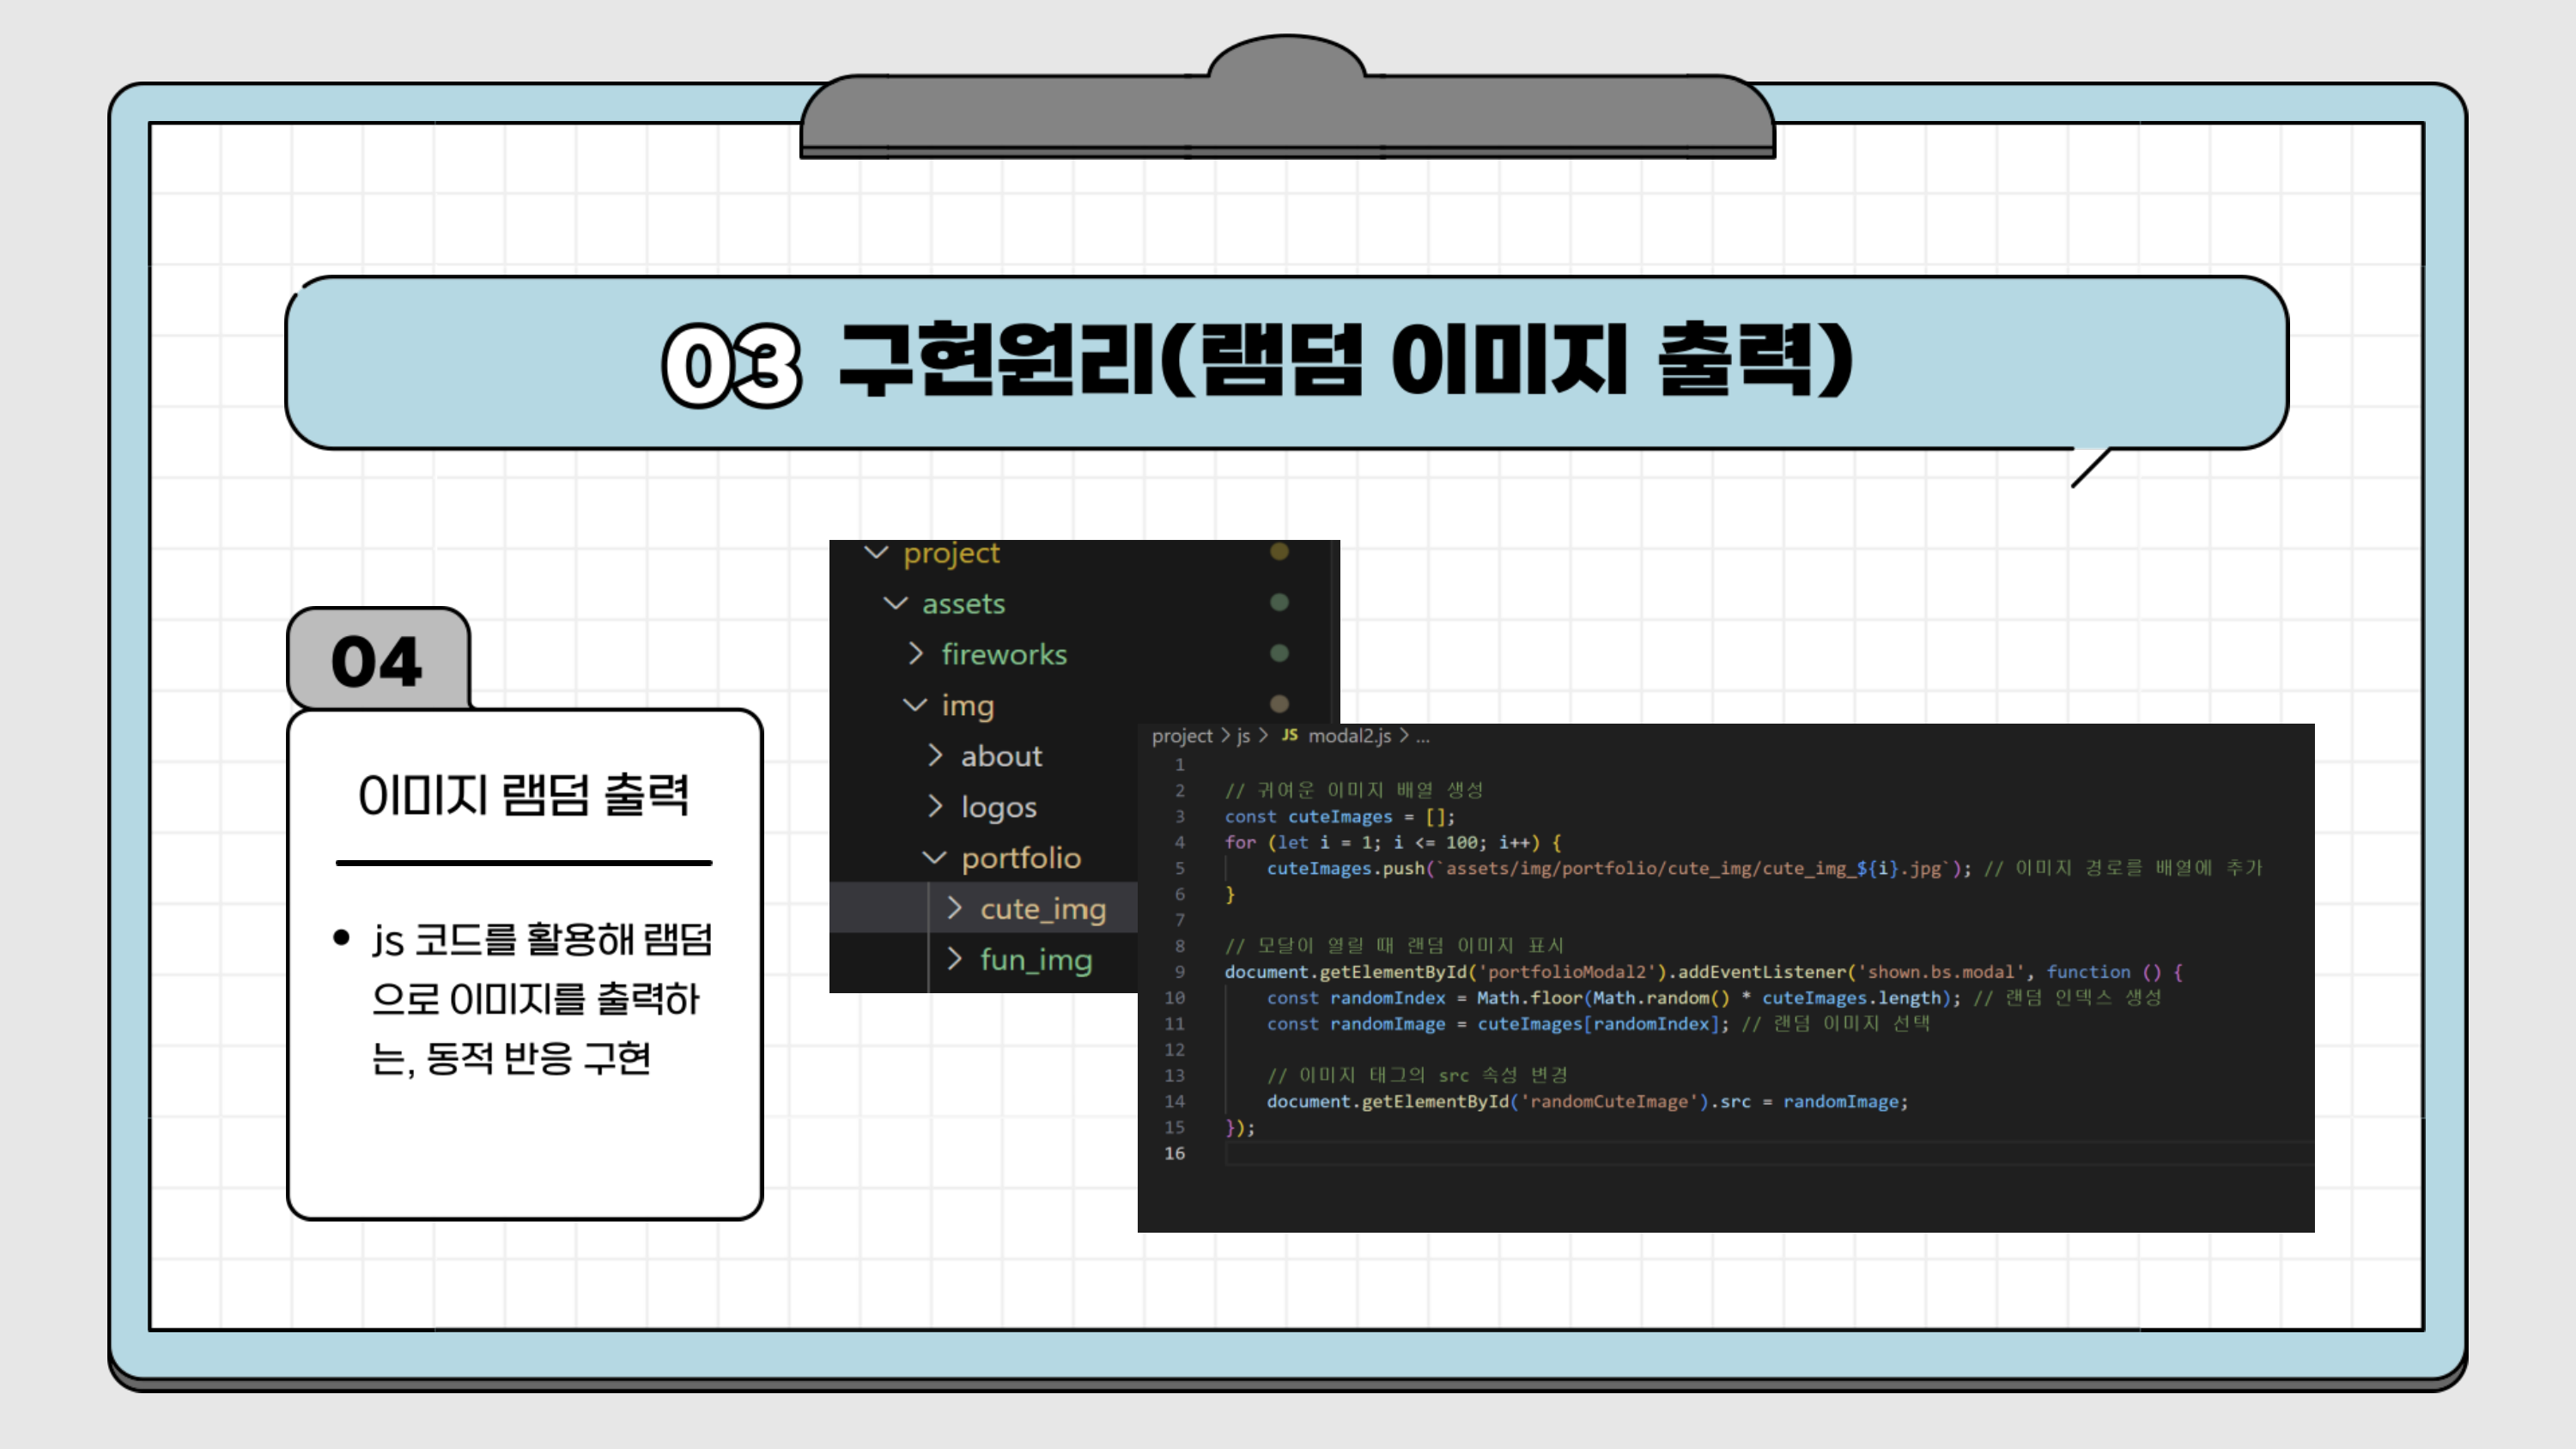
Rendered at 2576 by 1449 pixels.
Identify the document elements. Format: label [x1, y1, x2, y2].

picture [106, 33, 2470, 1394]
